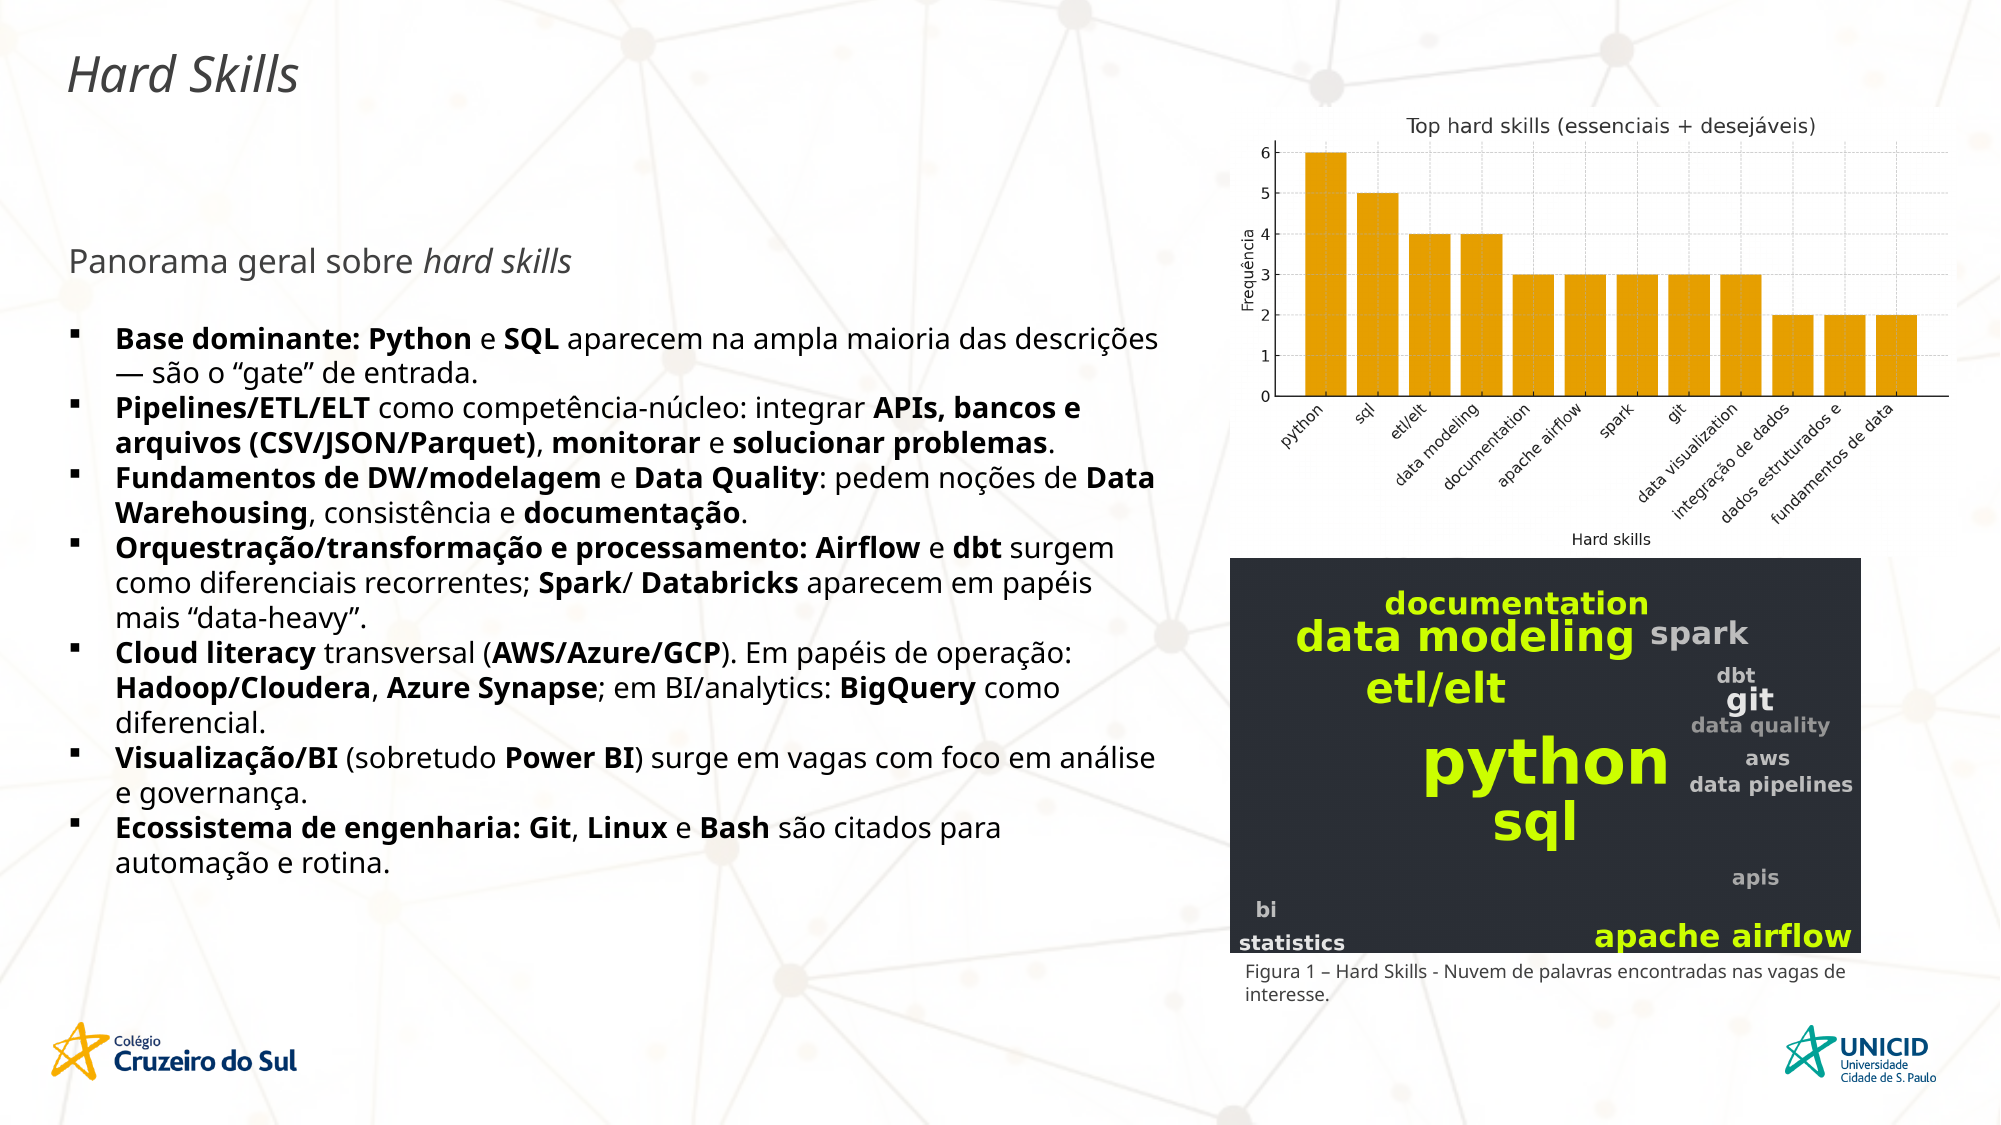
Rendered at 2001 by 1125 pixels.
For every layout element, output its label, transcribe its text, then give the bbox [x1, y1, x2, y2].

text_box Figura 1 – Hard Skills - Nuvem de palavras encontradas nas vagas de interesse. [1230, 953, 1861, 1013]
text_box Panorama geral sobre hard skills Base dominante: Python e SQL aparecem na ampla maioria das descrições — são o “gate” de entrada. Pipelines/ETL/ELT como competência-núcleo: integrar APIs, bancos e arquivos (CSV/JSON/Parquet), monitorar e solucionar problemas. Fundamentos de DW/modelagem e Data Quality: pedem noções de Data Warehousing, consistência e documentação. Orquestração/transformação e processamento: Airflow e dbt surgem como diferenciais recorrentes; Spark/ Databricks aparecem em papéis mais “data-heavy”. Cloud literacy transversal (AWS/Azure/GCP). Em papéis de operação: Hadoop/Cloudera, Azure Synapse; em BI/analytics: BigQuery como diferencial. Visualização/BI (sobretudo Power BI) surge em vagas com foco em análise e governança. Ecossistema de engenharia: Git, Linux e Bash são citados para automação e rotina. [53, 232, 1179, 927]
text_box Hard Skills [51, 22, 1922, 111]
picture [1230, 107, 1957, 557]
picture [51, 1008, 297, 1099]
picture [1230, 558, 1861, 953]
picture [1785, 1025, 1936, 1082]
